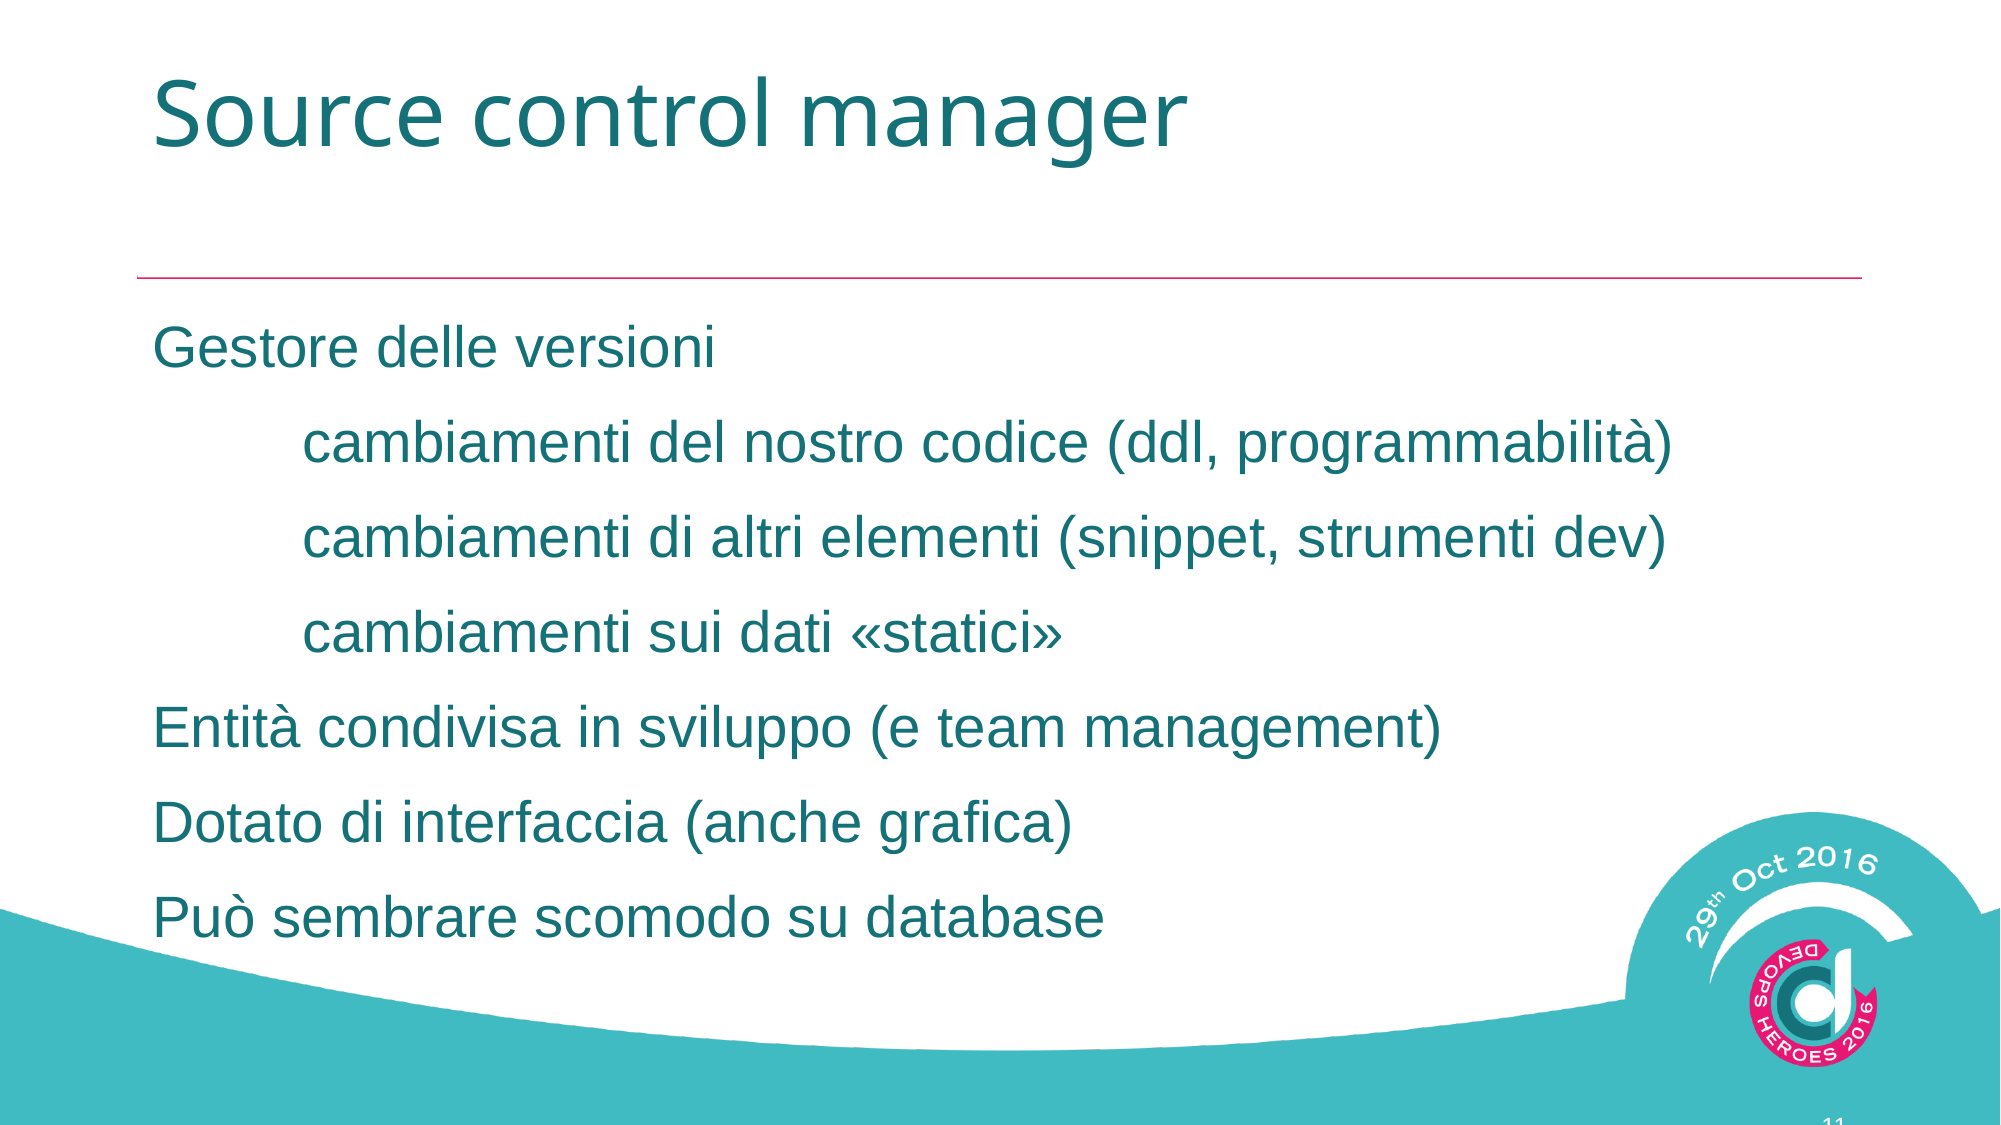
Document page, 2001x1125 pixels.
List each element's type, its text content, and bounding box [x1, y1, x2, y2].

list Gestore delle versioni cambiamenti del nostro codice (ddl, programmabilità) cambiamenti di altri elementi (snippet, strumenti dev) cambiamenti sui dati «statici» Entità condivisa in sviluppo (e team management) Dotato di interfaccia (anche grafica) Può sembrare scomodo su database [137, 301, 1863, 1006]
title Source control manager [137, 59, 1863, 278]
slide_number 11 [1412, 1095, 1863, 1125]
picture [0, 812, 2000, 1125]
